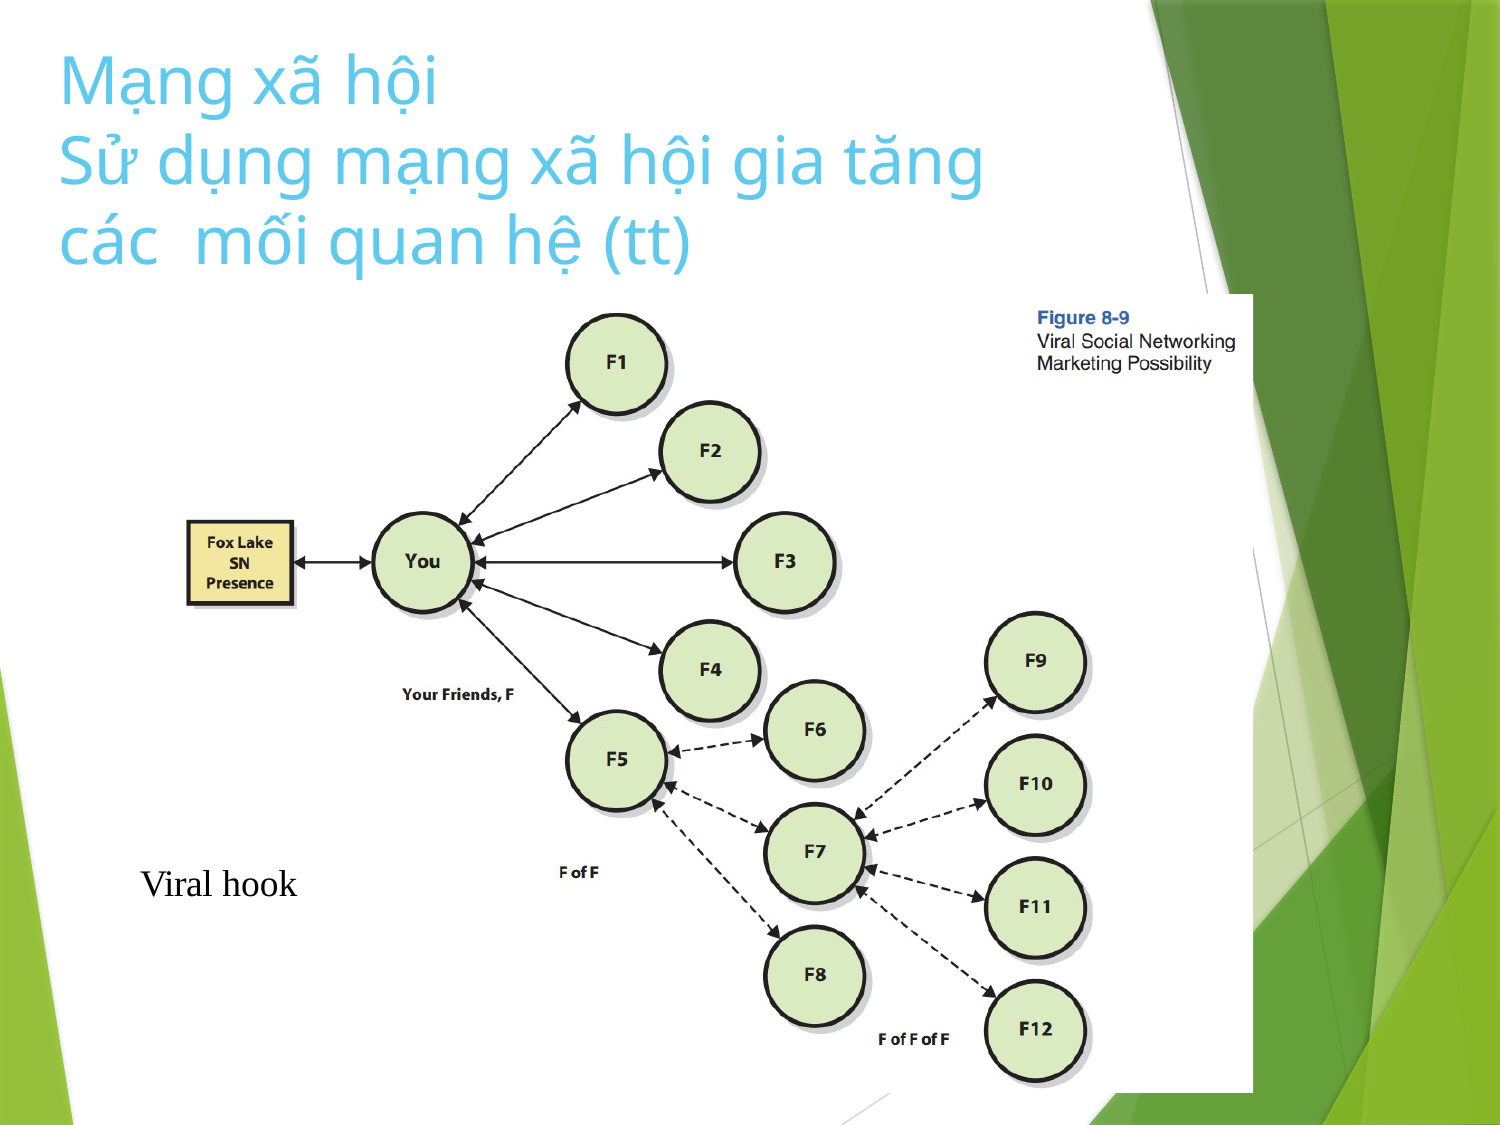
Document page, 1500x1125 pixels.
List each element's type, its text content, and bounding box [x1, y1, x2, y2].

text_box Viral hook [137, 856, 302, 904]
title Mạng xã hội Sử dụng mạng xã hội gia tăng các mối quan hệ (tt) [56, 35, 1053, 278]
text_box [134, 294, 1254, 1093]
